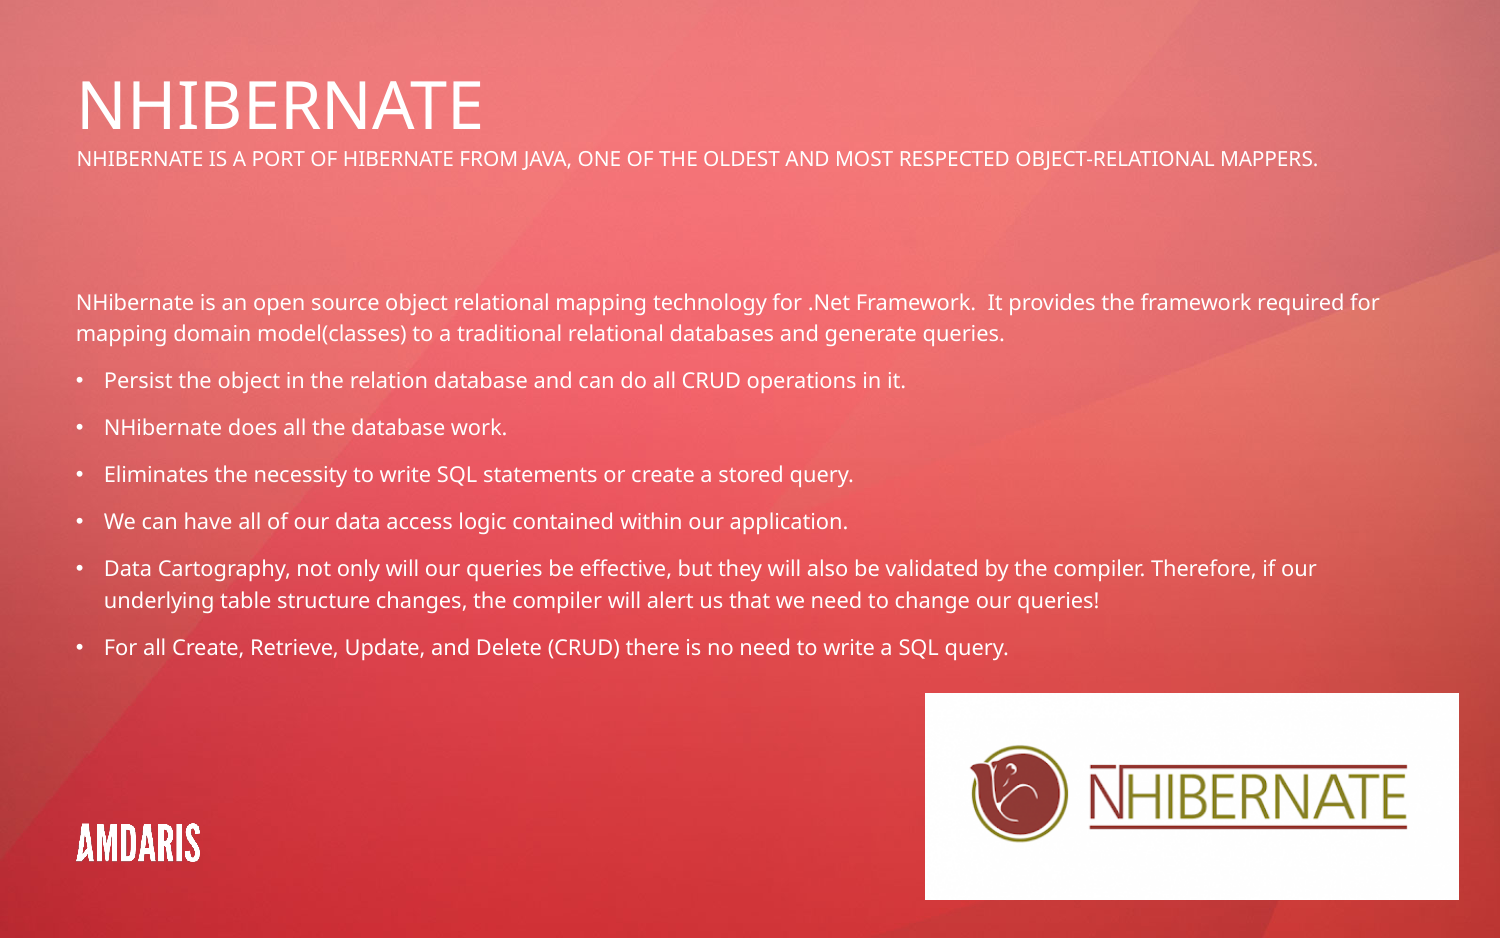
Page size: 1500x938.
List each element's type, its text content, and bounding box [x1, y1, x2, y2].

list NHibernate [76, 64, 1424, 126]
list NHibernate is an open source object relational mapping technology for .Net Framework. It provides the framework required for mapping domain model(classes) to a traditional relational databases and generate queries. Persist the object in the relation database and can do all CRUD operations in it. NHibernate does all the database work. Eliminates the necessity to write SQL statements or create a stored query. We can have all of our data access logic contained within our application. Data Cartography, not only will our queries be effective, but they will also be validated by the compiler. Therefore, if our underlying table structure changes, the compiler will alert us that we need to change our queries! For all Create, Retrieve, Update, and Delete (CRUD) there is no need to write a SQL query. [75, 275, 1423, 784]
picture [0, 0, 1500, 938]
list NHibernate is a port of Hibernate from Java, one of the oldest and most respected Object-Relational Mappers. [76, 138, 1424, 187]
